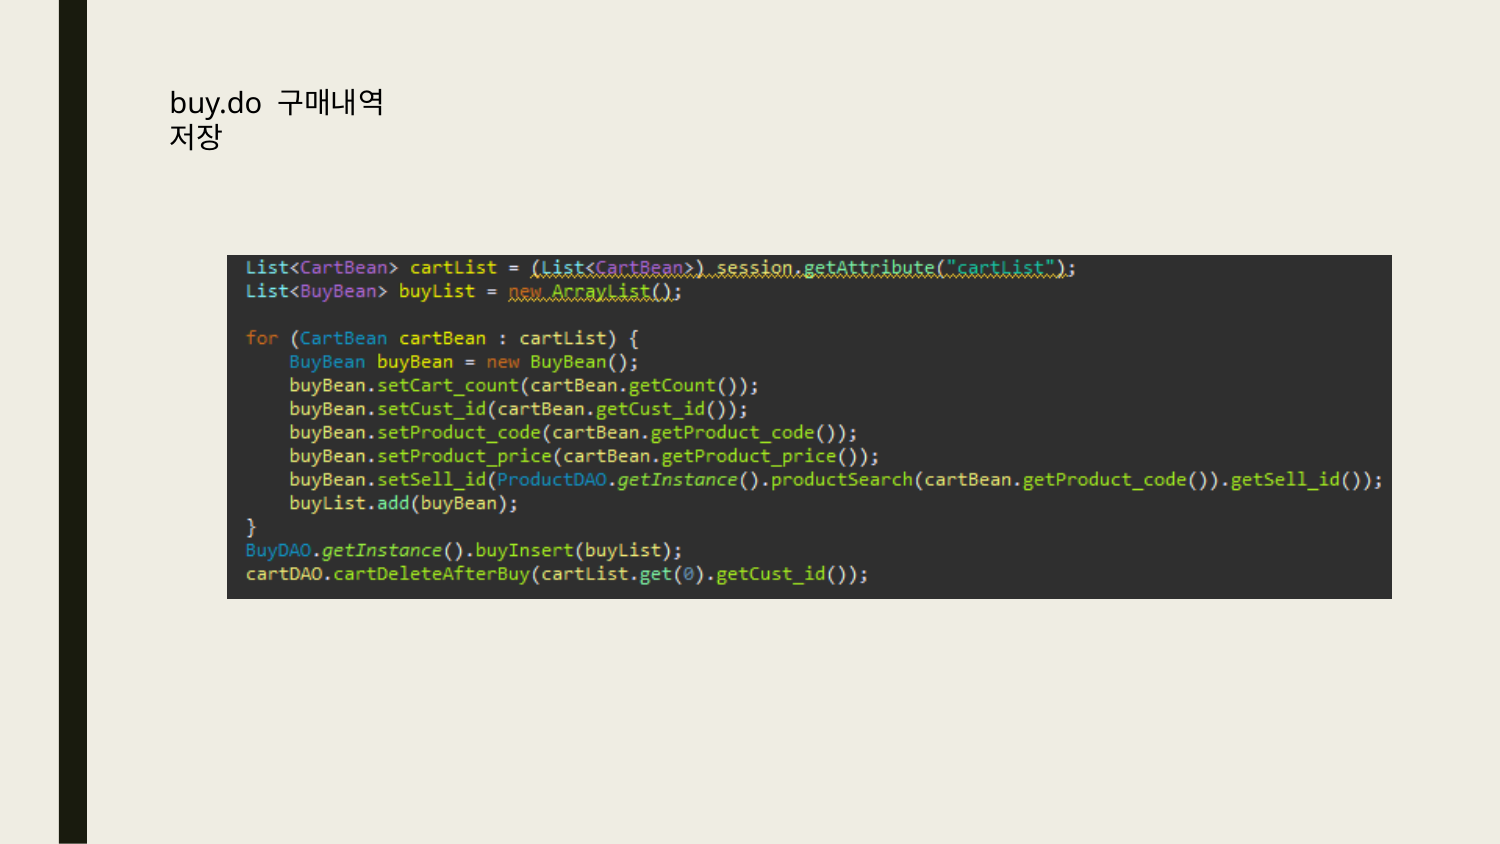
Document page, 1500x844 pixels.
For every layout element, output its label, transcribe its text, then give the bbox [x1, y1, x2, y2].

text_box buy.do 구매내역 저장 [154, 69, 461, 137]
picture [226, 255, 1392, 599]
